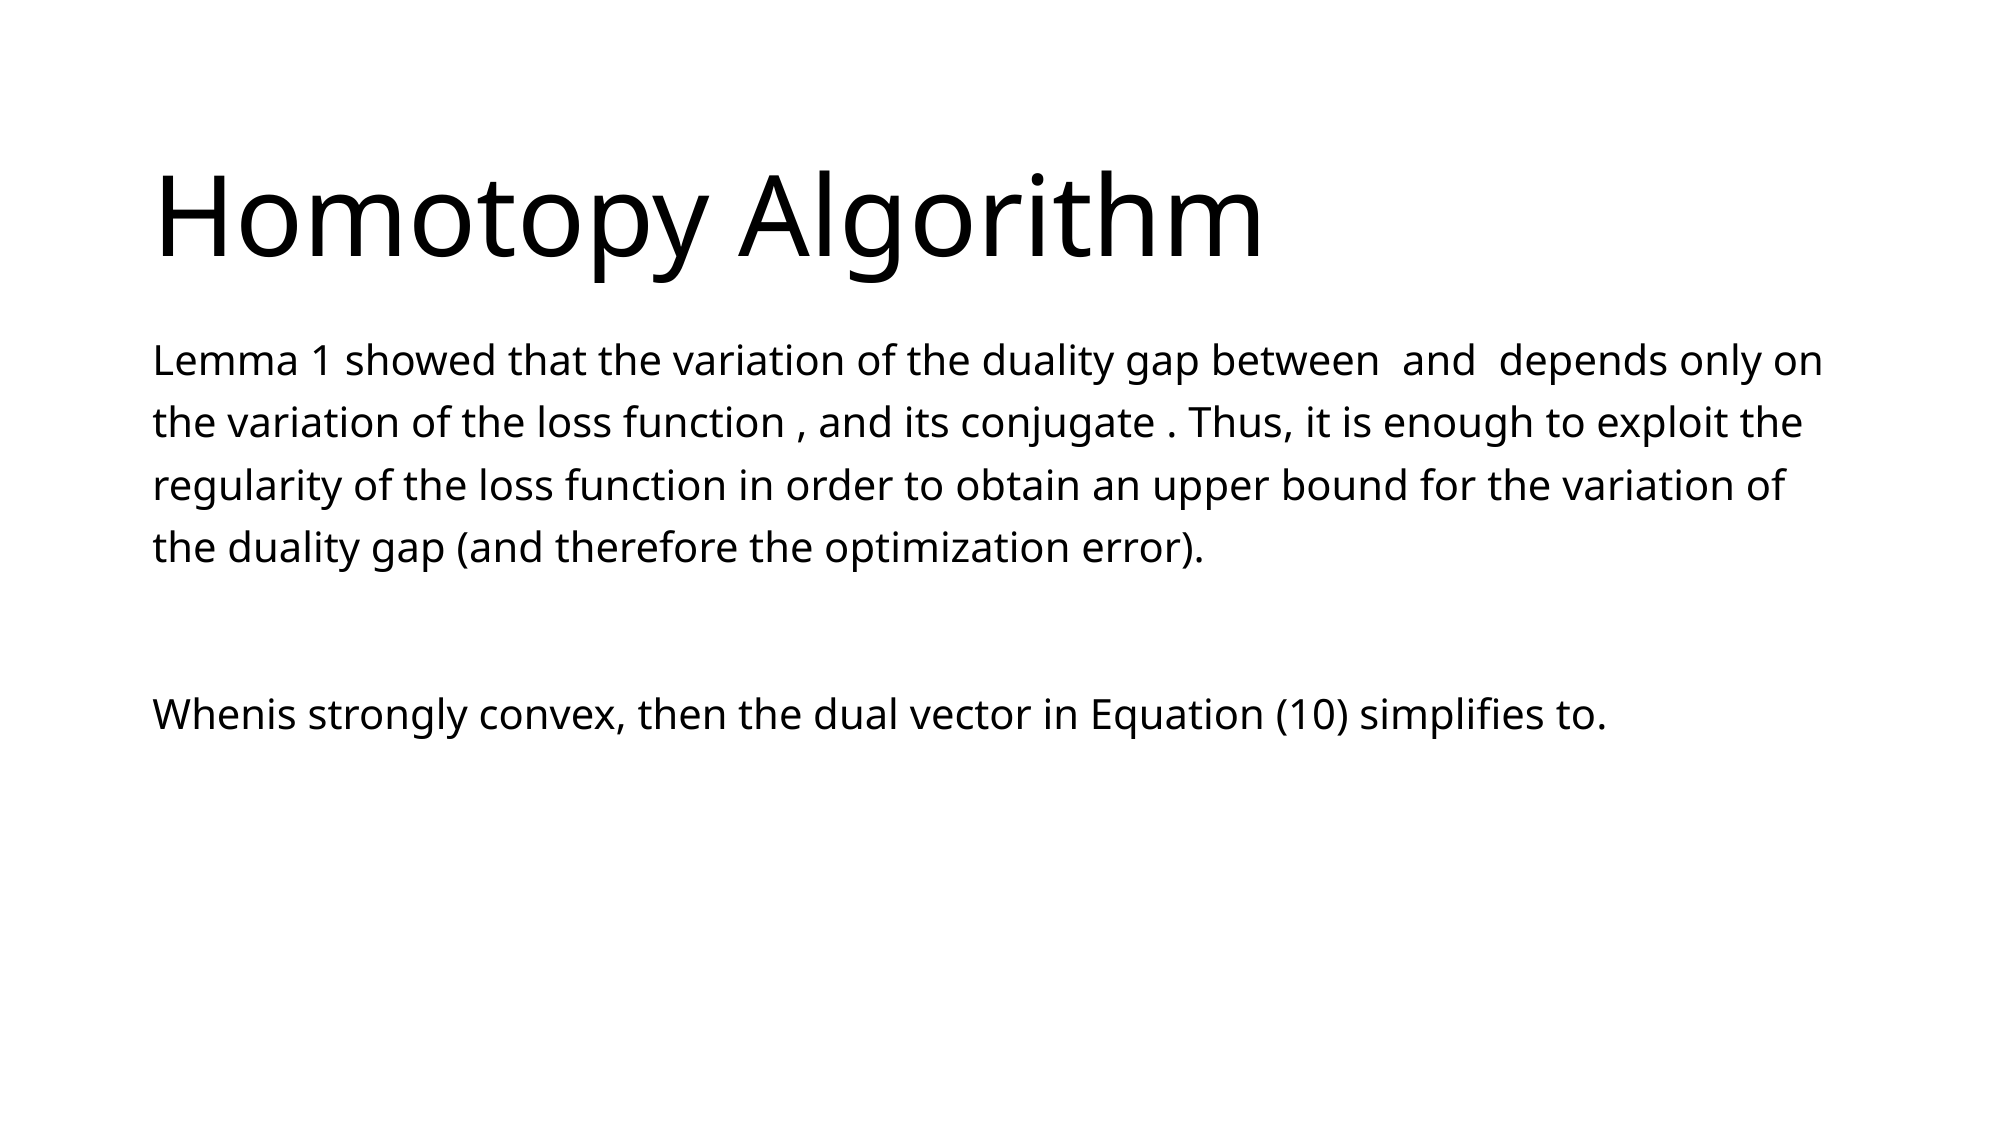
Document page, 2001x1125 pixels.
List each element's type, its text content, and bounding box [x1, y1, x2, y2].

title Homotopy Algorithm [137, 111, 1886, 330]
